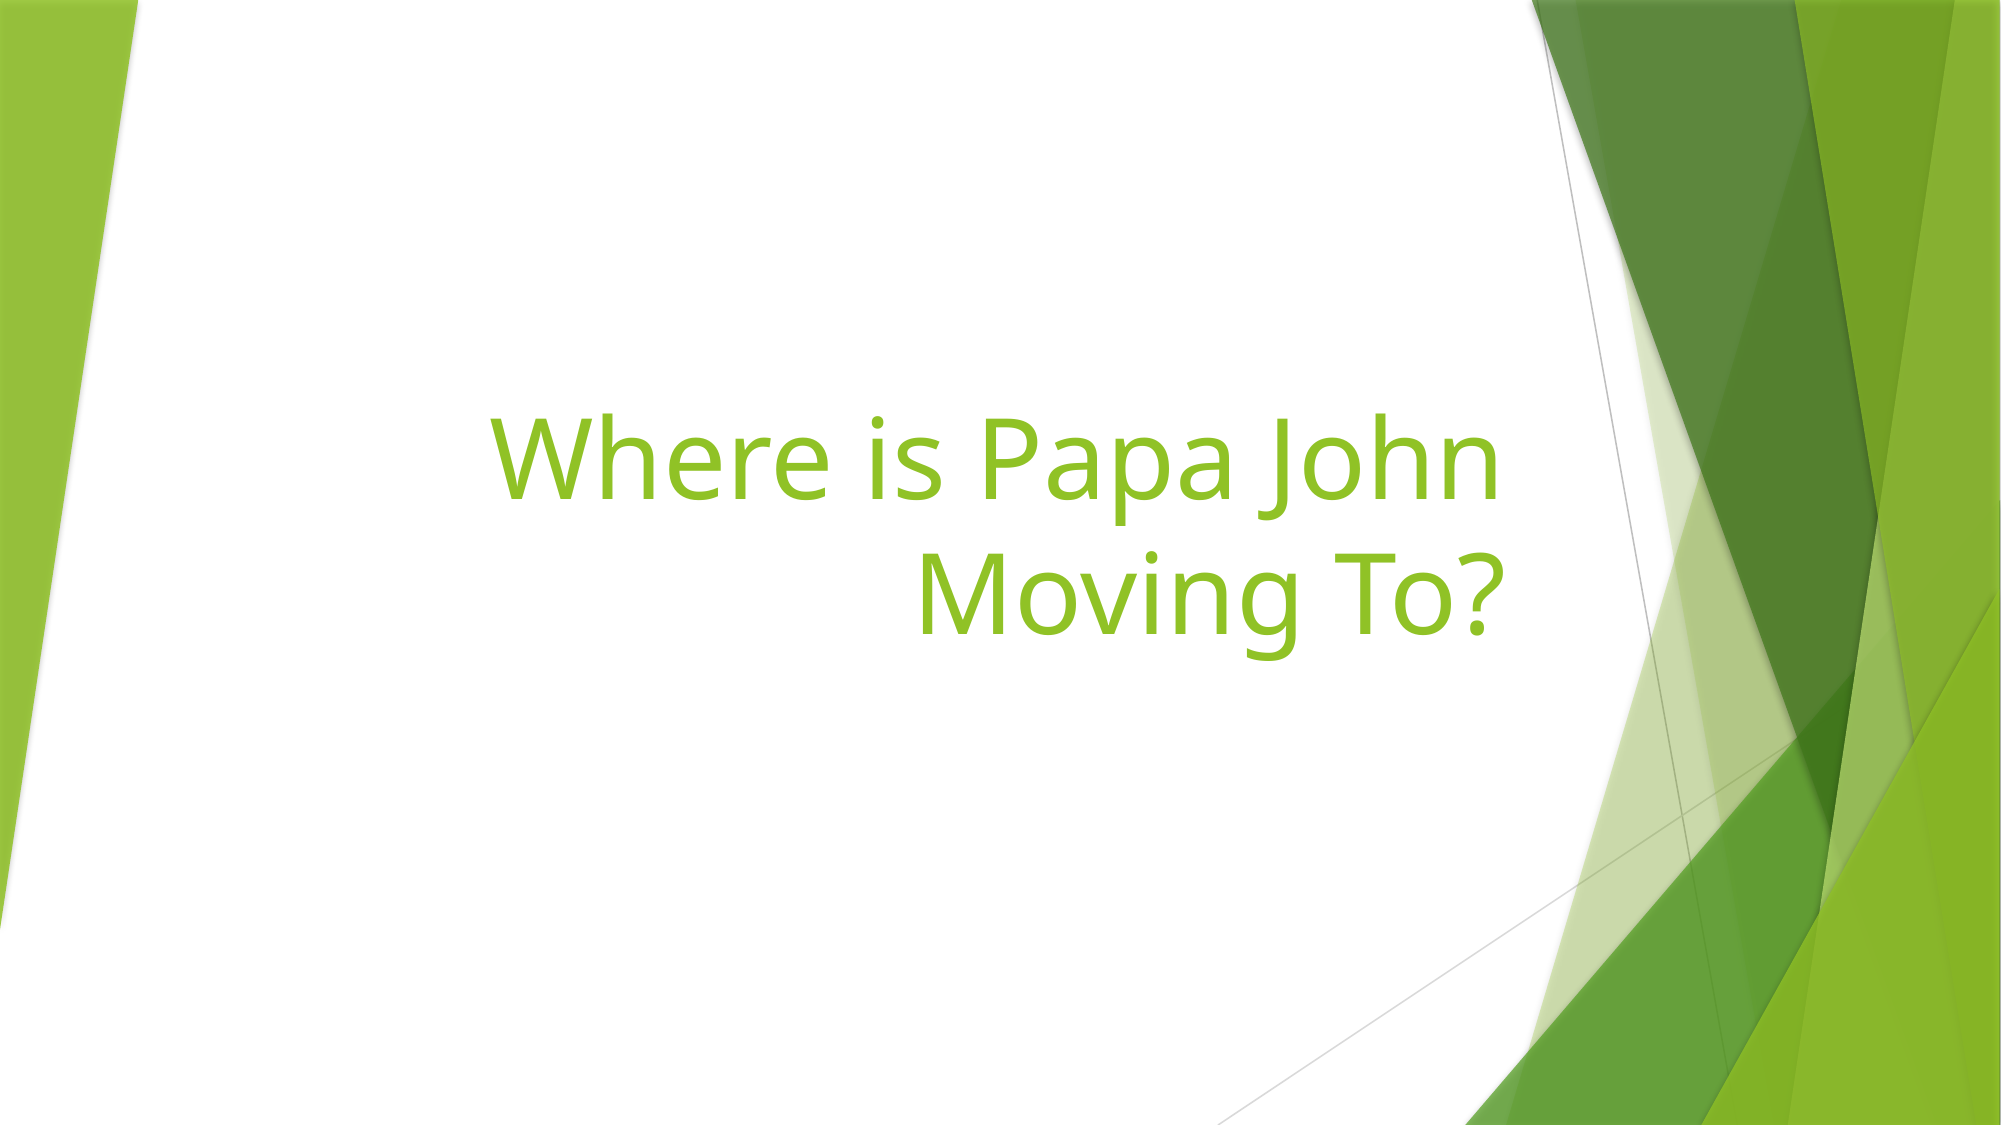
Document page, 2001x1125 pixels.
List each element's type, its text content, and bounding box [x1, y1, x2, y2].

title Where is Papa John Moving To? [247, 394, 1522, 665]
